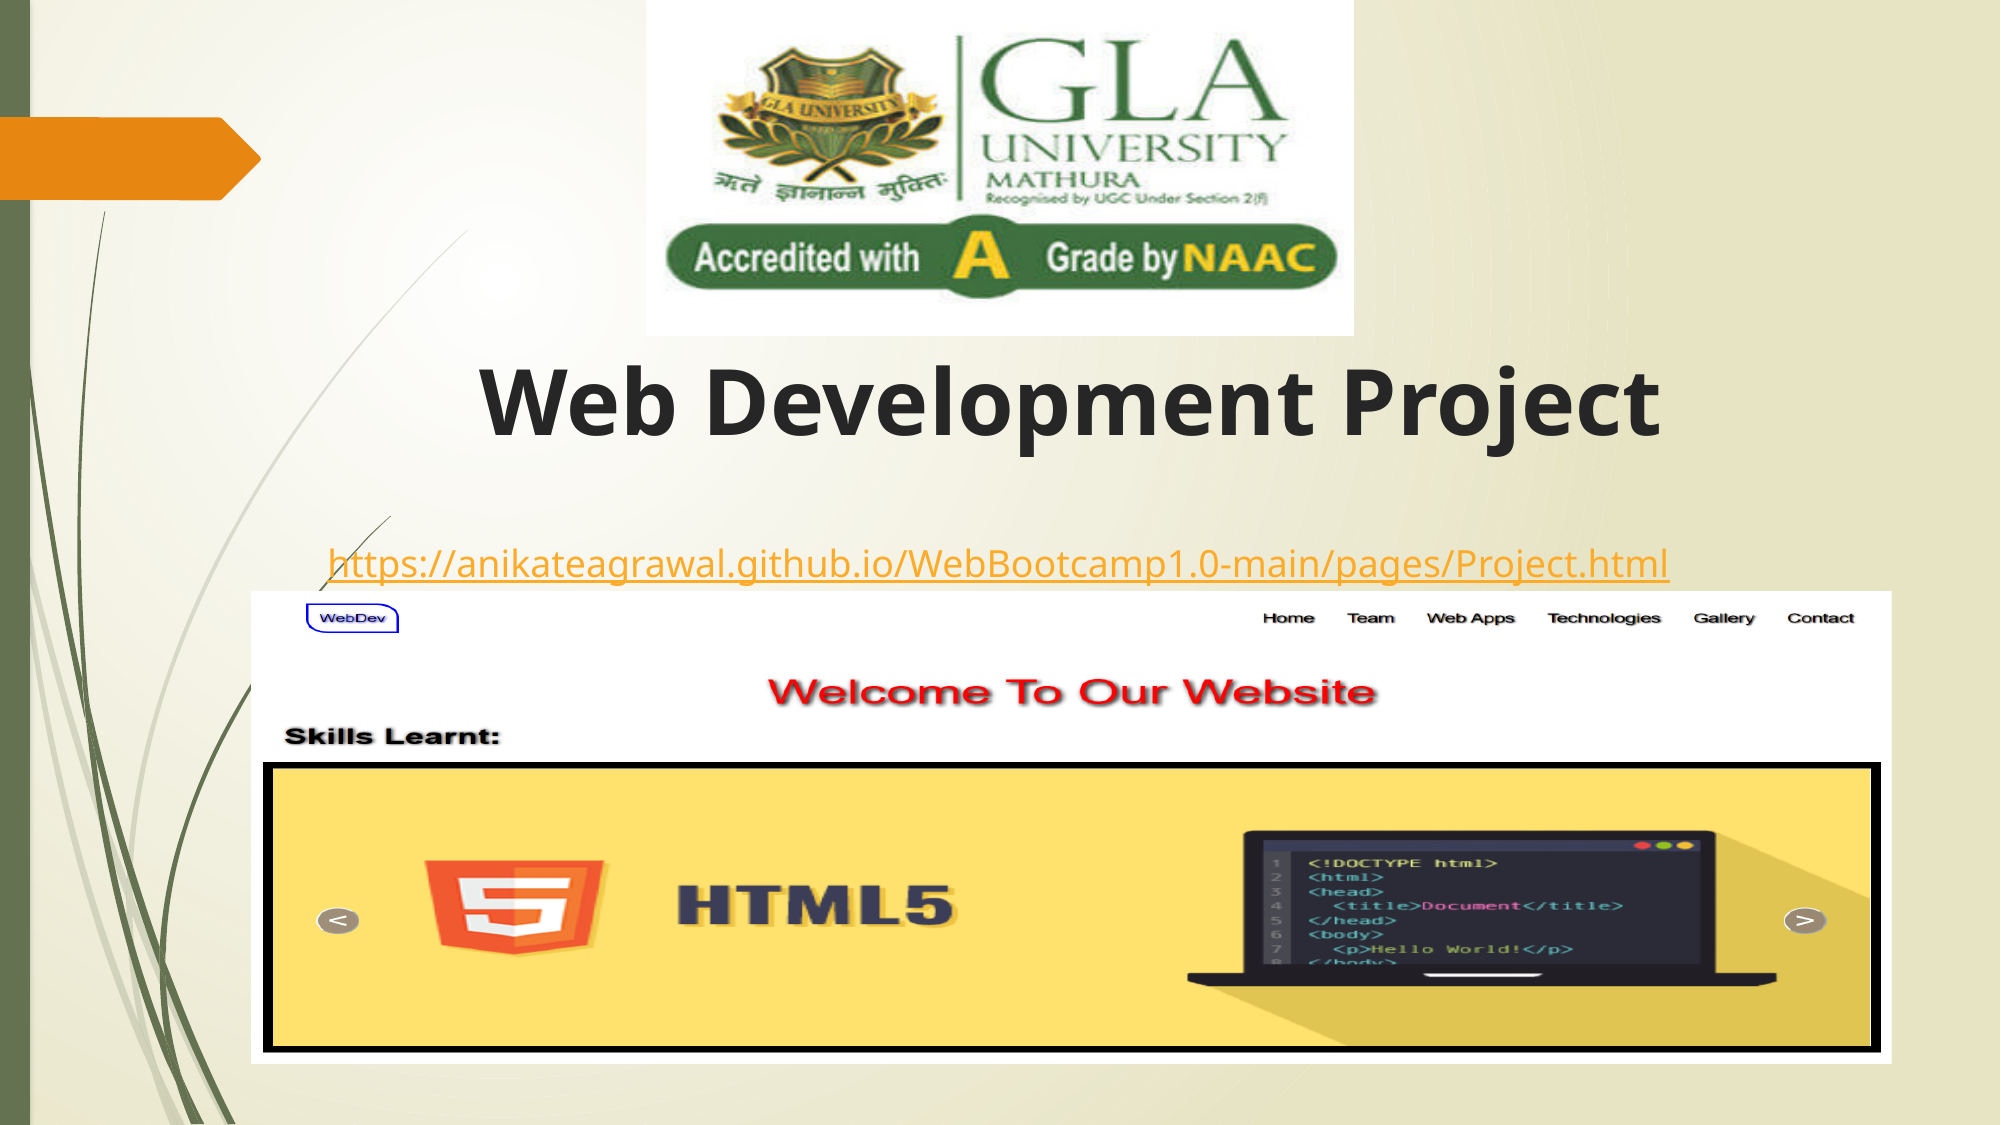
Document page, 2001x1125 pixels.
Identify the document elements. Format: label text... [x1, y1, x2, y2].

text_box https://anikateagrawal.github.io/WebBootcamp1.0-main/pages/Project.html [312, 532, 1752, 591]
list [251, 591, 1892, 1065]
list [645, 0, 1354, 337]
title Web Development Project [340, 335, 1803, 485]
